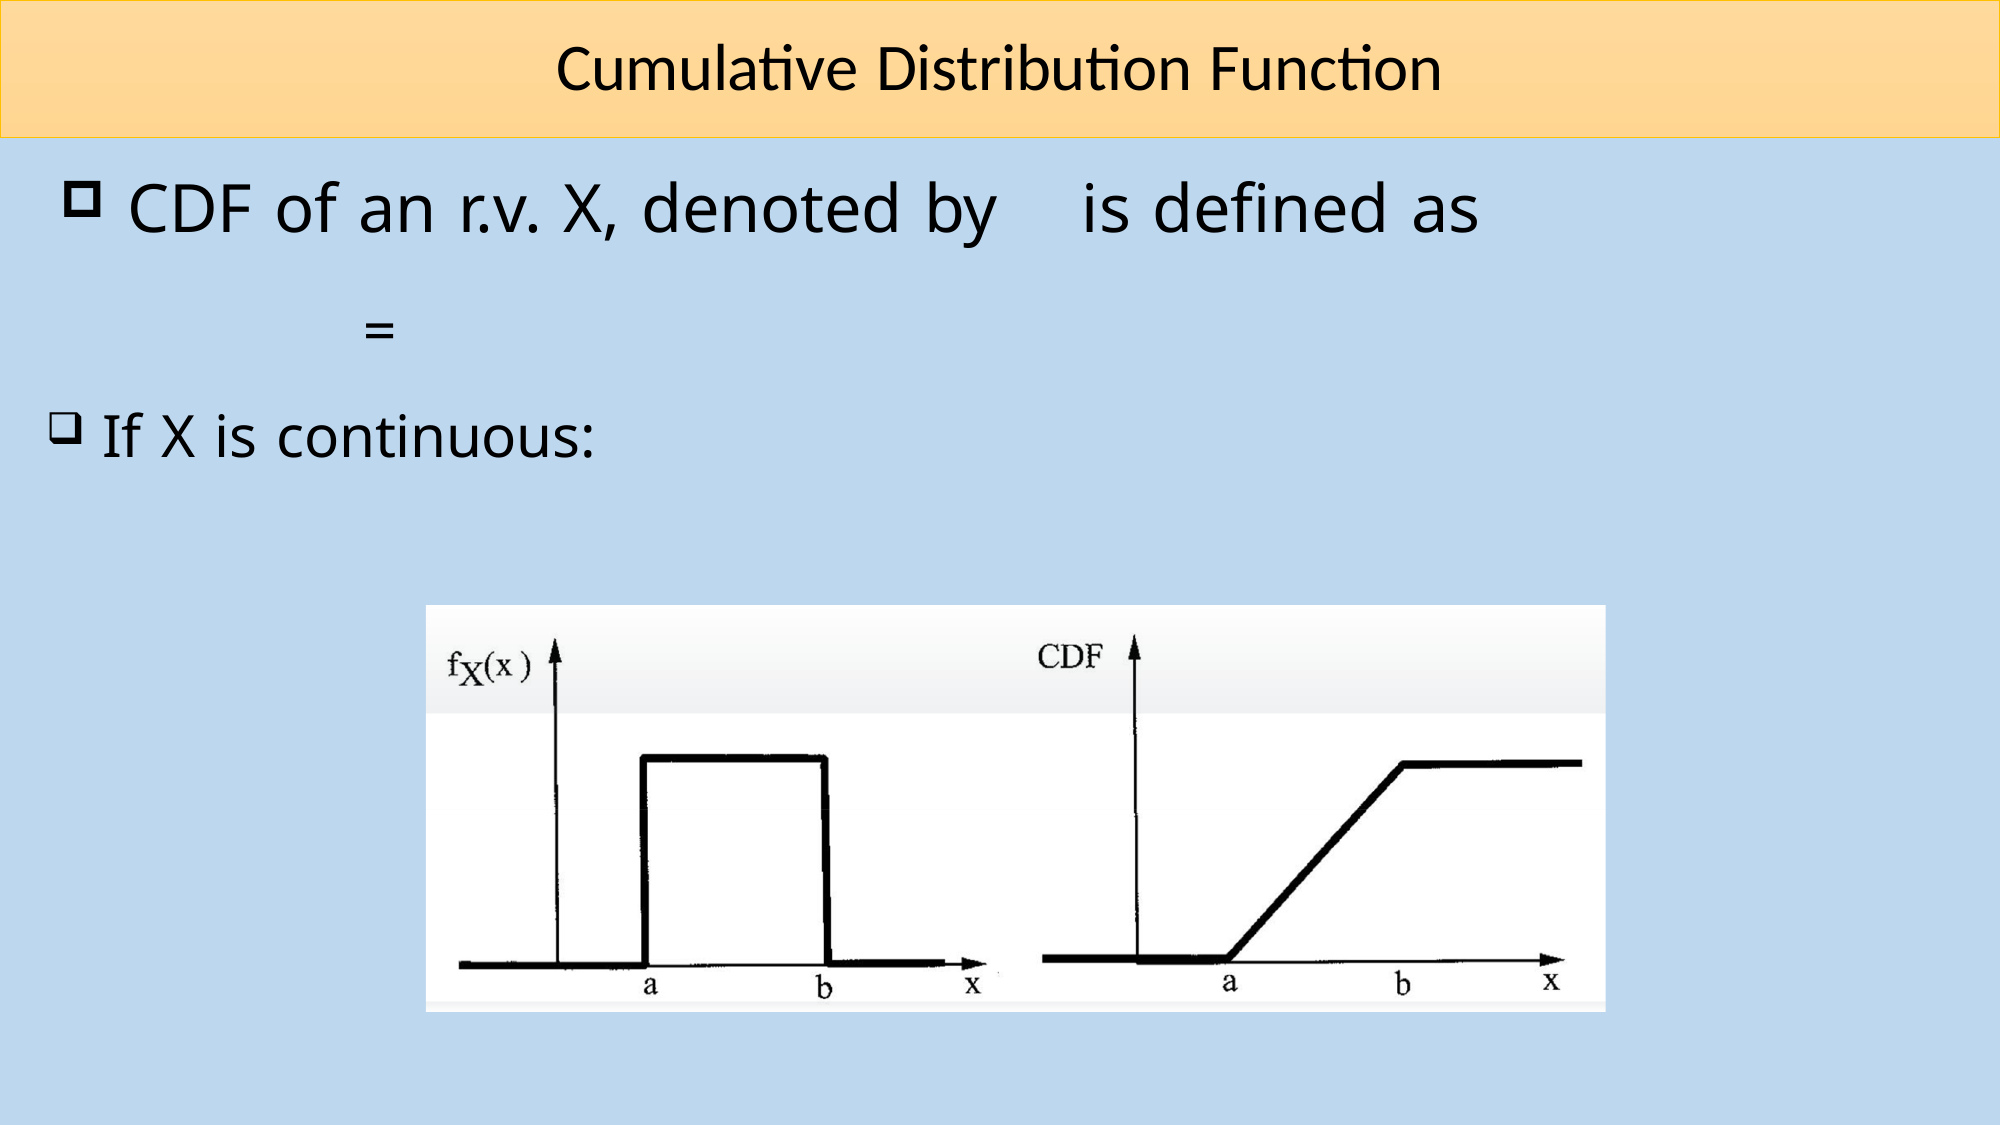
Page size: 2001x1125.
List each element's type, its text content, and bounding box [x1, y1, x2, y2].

text_box [425, 605, 1606, 1012]
title Cumulative Distribution Function [0, 0, 2000, 138]
